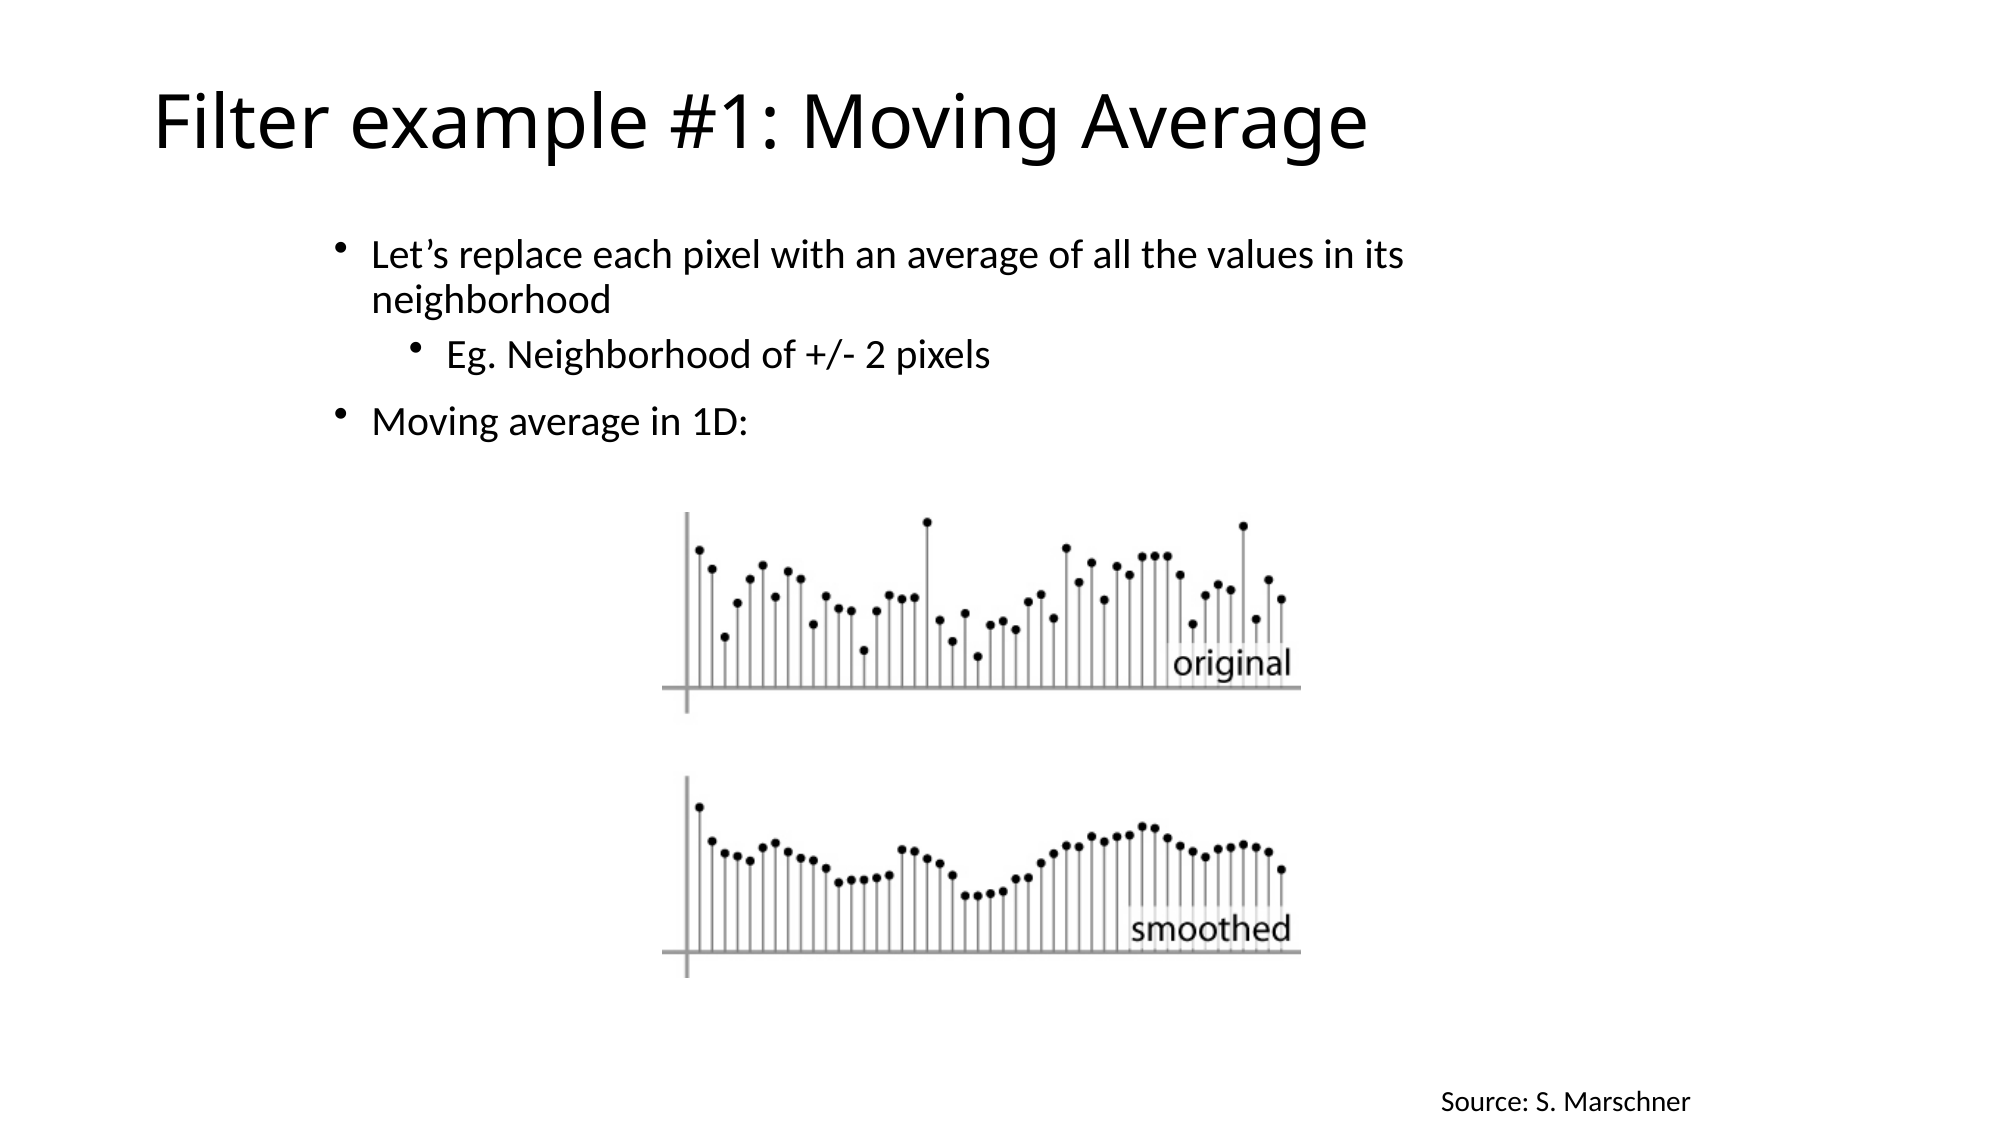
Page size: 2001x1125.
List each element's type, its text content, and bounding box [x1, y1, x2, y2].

text_box Source: S. Marschner [1426, 1074, 1707, 1125]
title Filter example #1: Moving Average [137, 59, 1863, 190]
list Let’s replace each pixel with an average of all the values in its neighborhood Eg. Neighborhood of +/- 2 pixels Moving average in 1D: [318, 224, 1669, 968]
picture [662, 512, 1301, 978]
